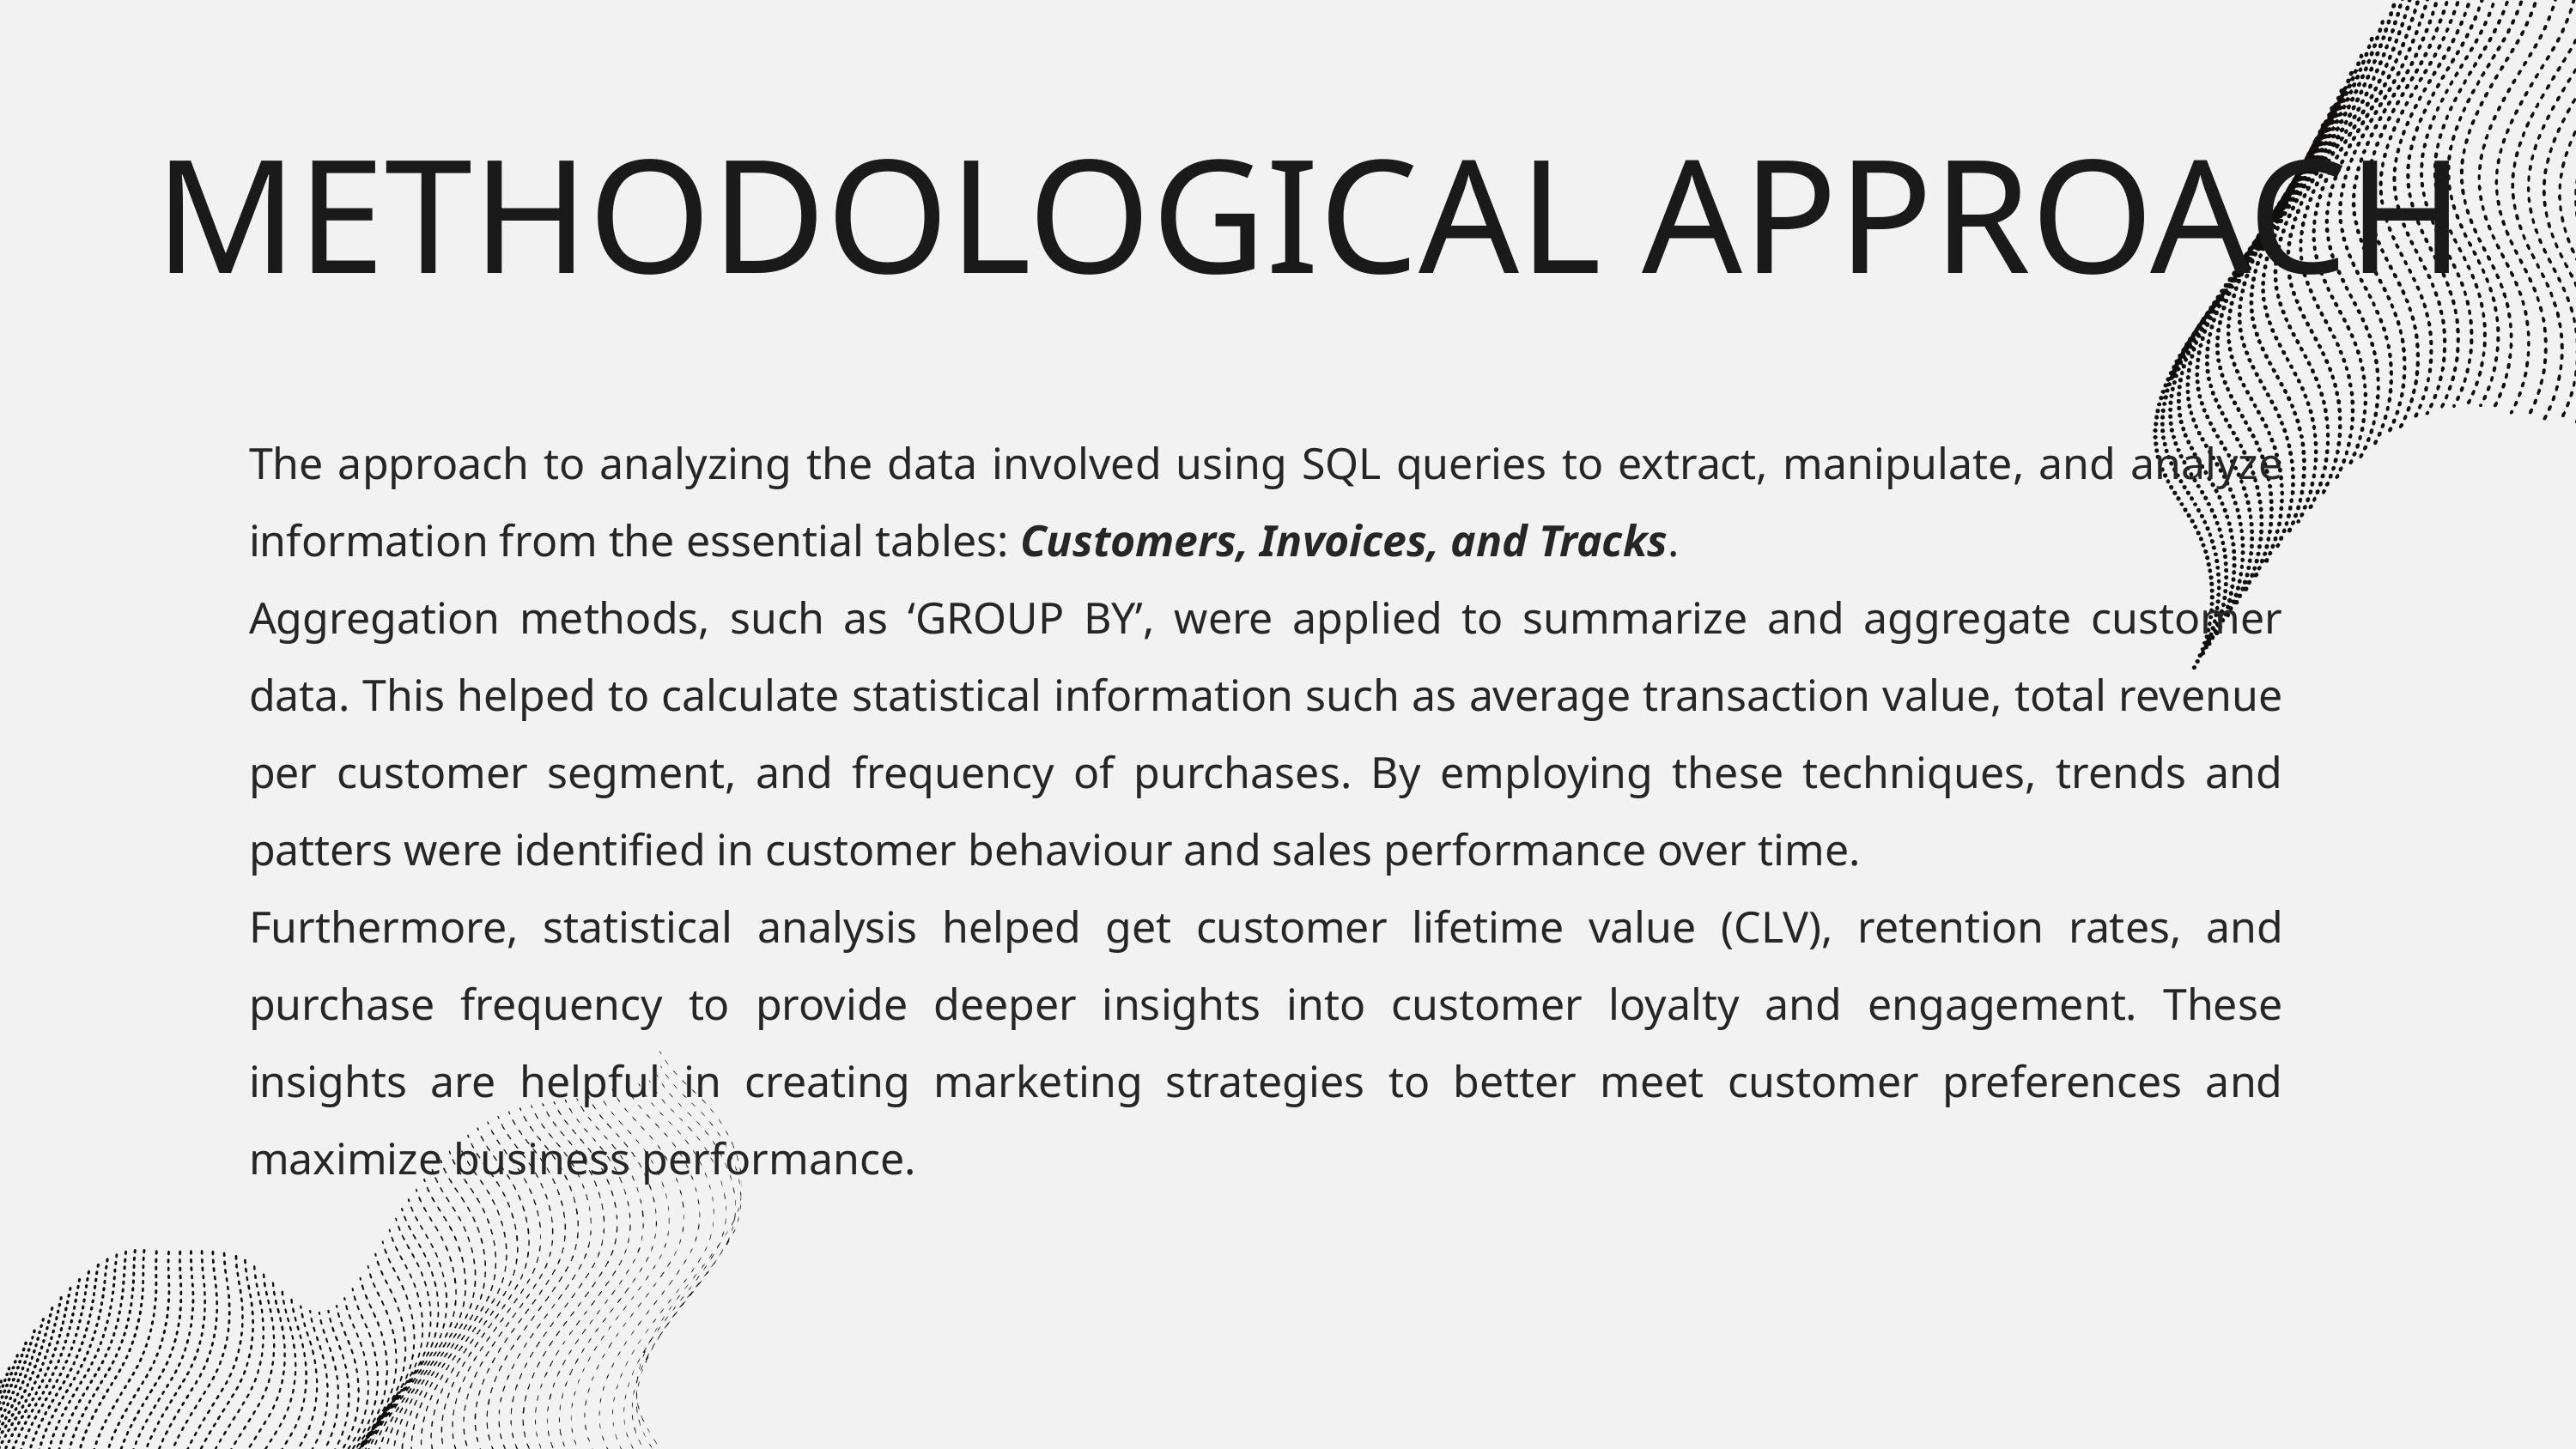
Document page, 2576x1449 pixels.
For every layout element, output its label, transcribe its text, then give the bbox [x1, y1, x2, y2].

text_box [0, 1051, 742, 1449]
text_box The approach to analyzing the data involved using SQL queries to extract, manipulate, and analyze information from the essential tables: Customers, Invoices, and Tracks. Aggregation methods, such as ‘GROUP BY’, were applied to summarize and aggregate customer data. This helped to calculate statistical information such as average transaction value, total revenue per customer segment, and frequency of purchases. By employing these techniques, trends and patters were identified in customer behaviour and sales performance over time. Furthermore, statistical analysis helped get customer lifetime value (CLV), retention rates, and purchase frequency to provide deeper insights into customer loyalty and engagement. These insights are helpful in creating marketing strategies to better meet customer preferences and maximize business performance. [235, 404, 2297, 1191]
text_box METHODOLOGICAL APPROACH [139, 134, 2480, 306]
text_box [2153, 0, 2576, 670]
